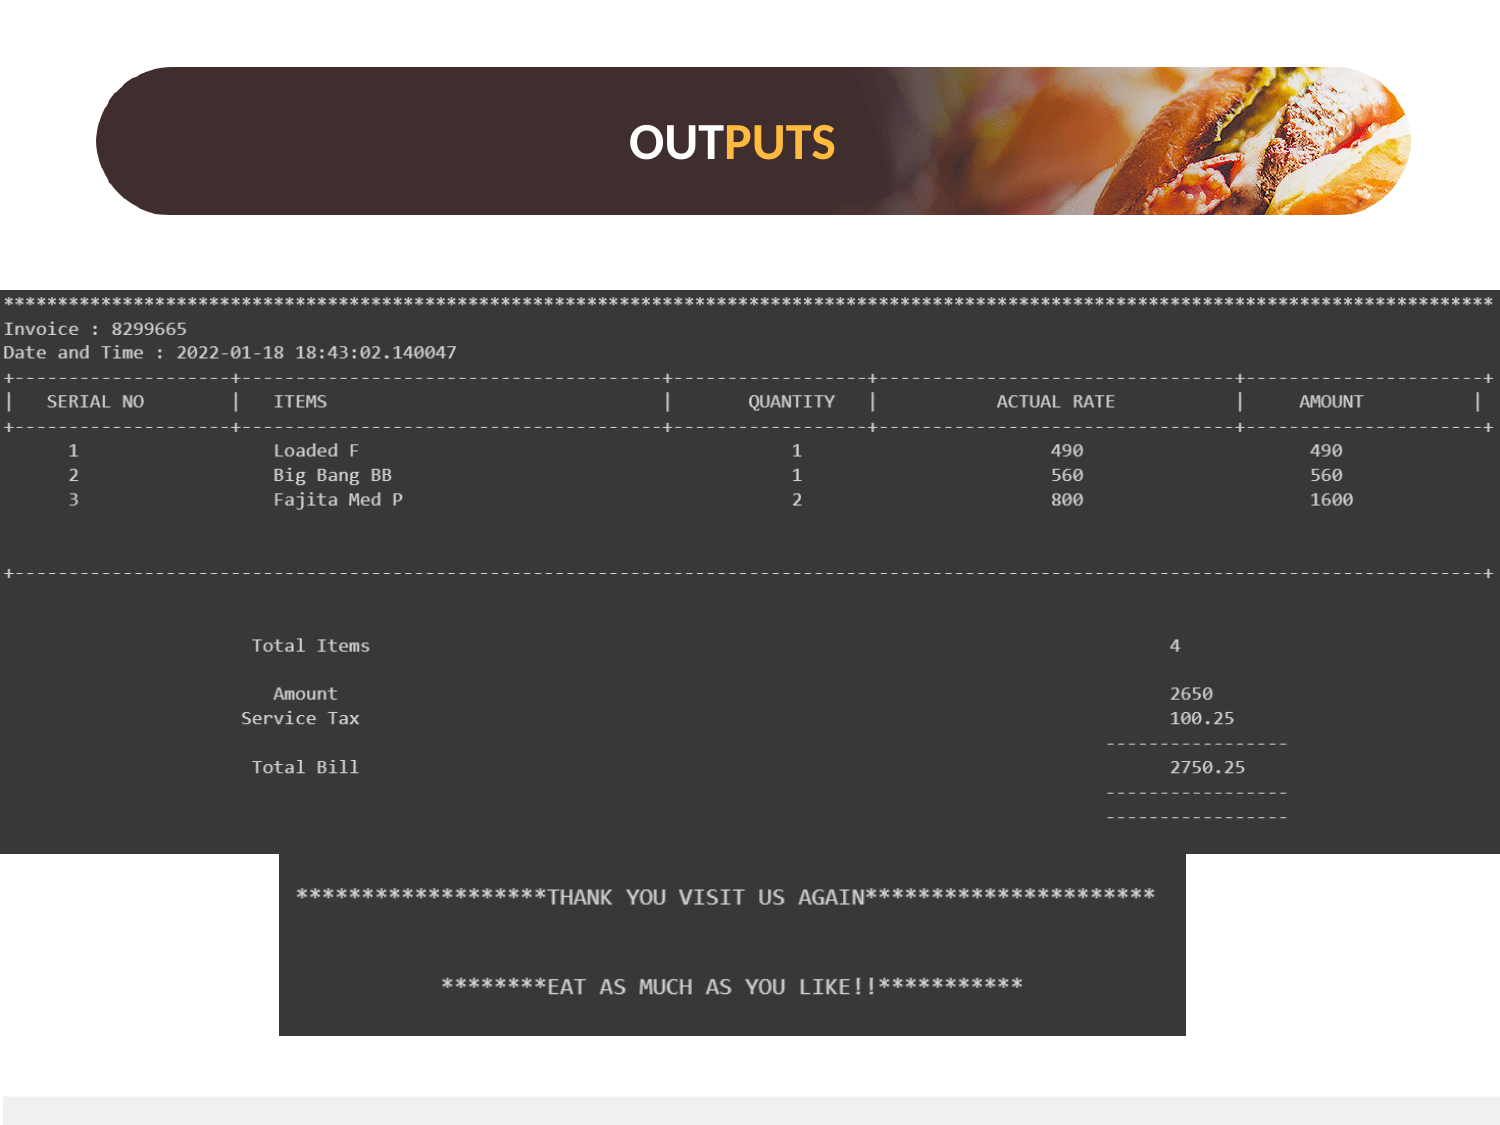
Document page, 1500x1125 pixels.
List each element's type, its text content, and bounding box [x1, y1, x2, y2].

title OUTPUTS [136, 73, 1329, 205]
picture [0, 1, 1500, 1125]
